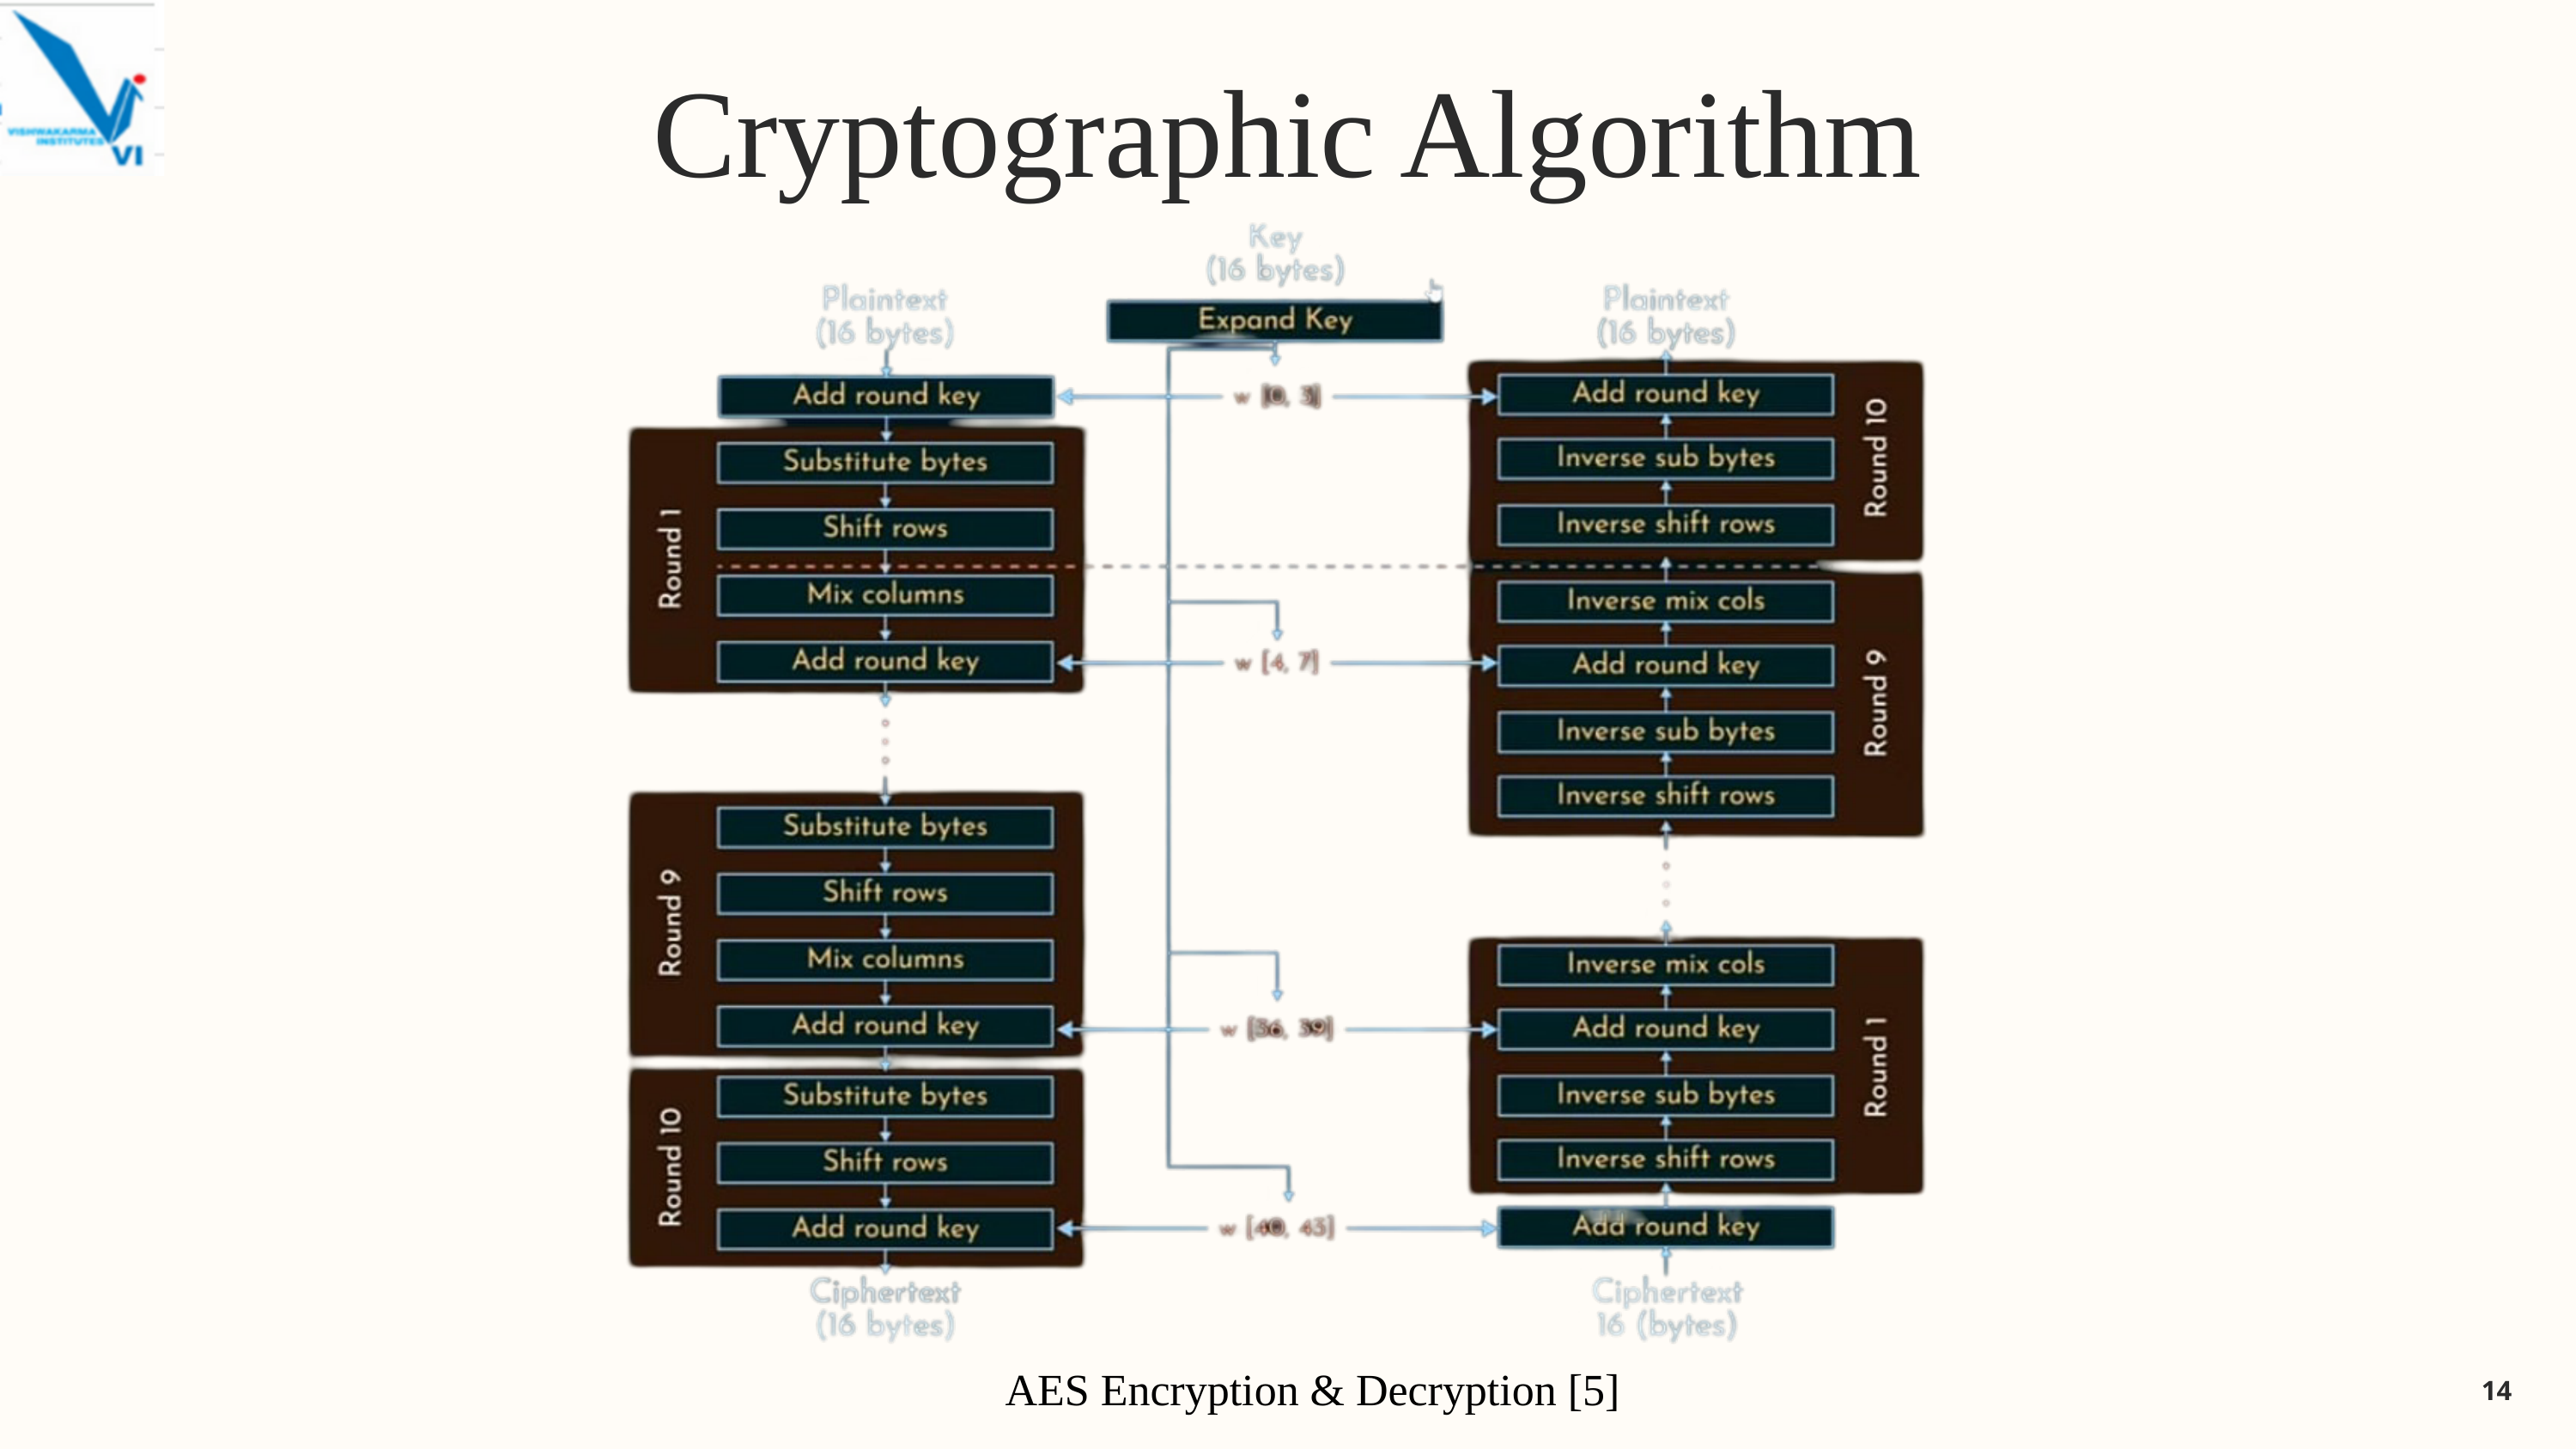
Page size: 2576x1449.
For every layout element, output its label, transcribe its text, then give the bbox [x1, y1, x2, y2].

text_box 14 [2473, 1368, 2521, 1407]
text_box Cryptographic Algorithm [483, 52, 2093, 203]
text_box [623, 219, 1952, 1373]
text_box [0, 0, 165, 176]
text_box AES Encryption & Decryption [5] [989, 1351, 1636, 1415]
